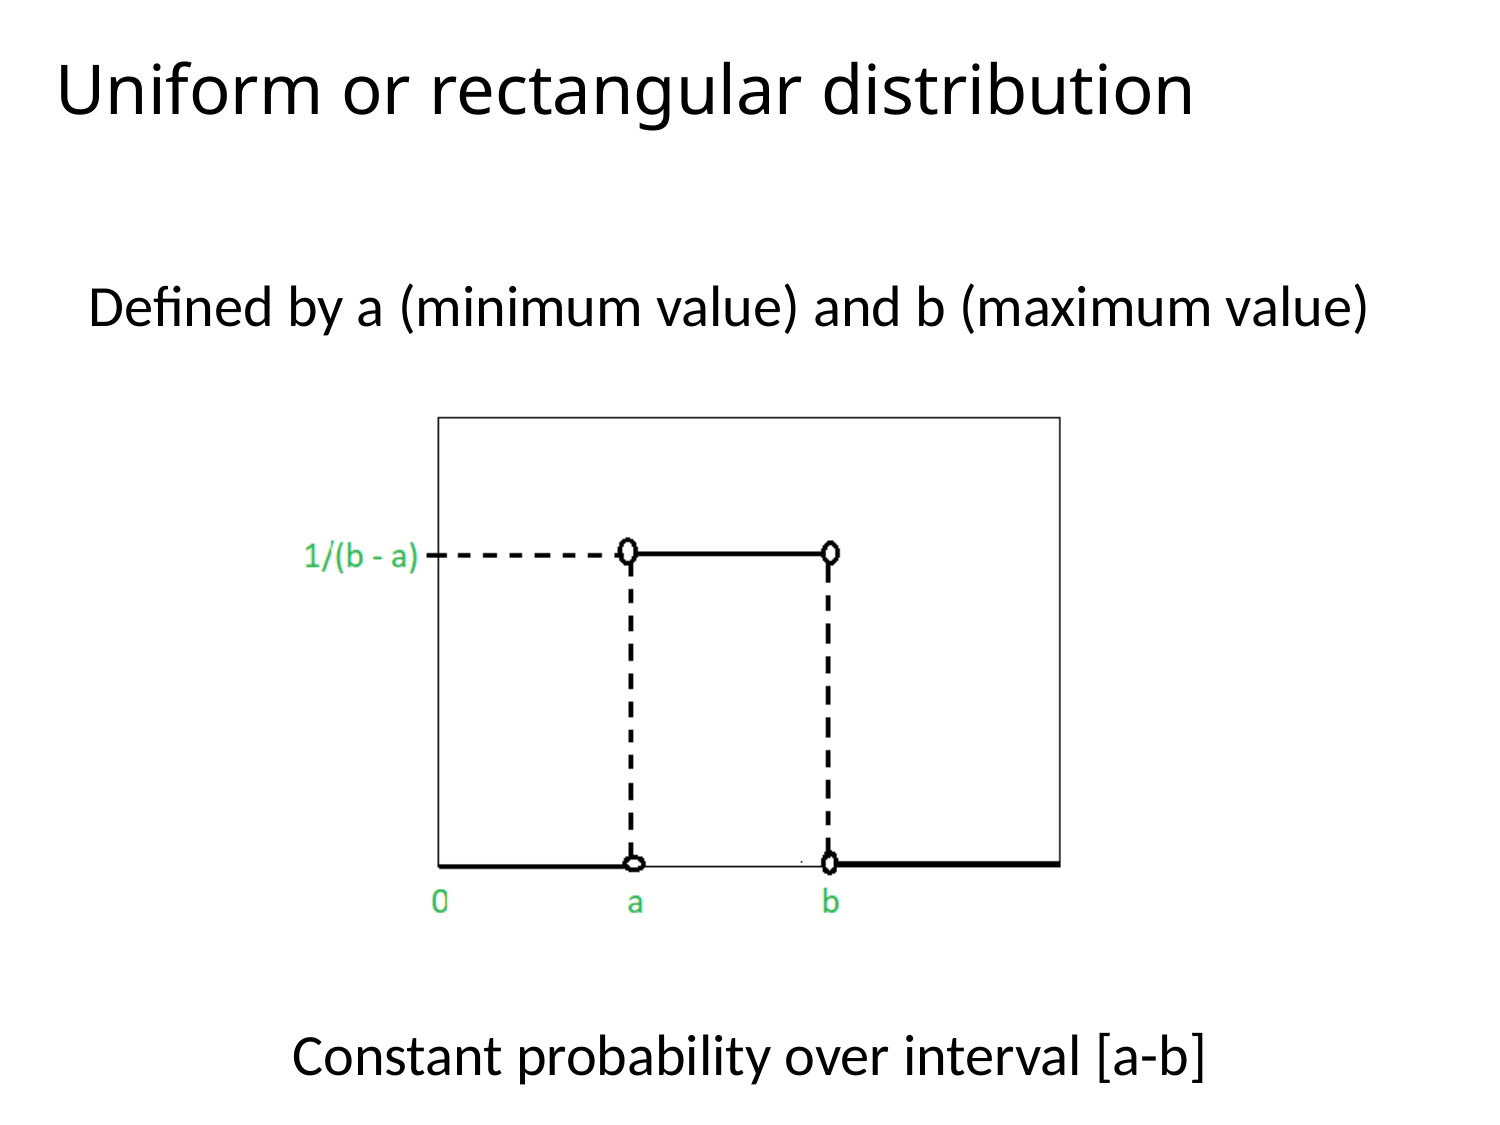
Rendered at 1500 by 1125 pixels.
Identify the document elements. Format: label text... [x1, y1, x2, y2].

title Uniform or rectangular distribution [40, 29, 1335, 156]
text_box Constant probability over interval [a-b] [174, 1009, 1326, 1095]
text_box Defined by a (minimum value) and b (maximum value) [74, 260, 1465, 346]
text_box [275, 362, 1158, 1010]
